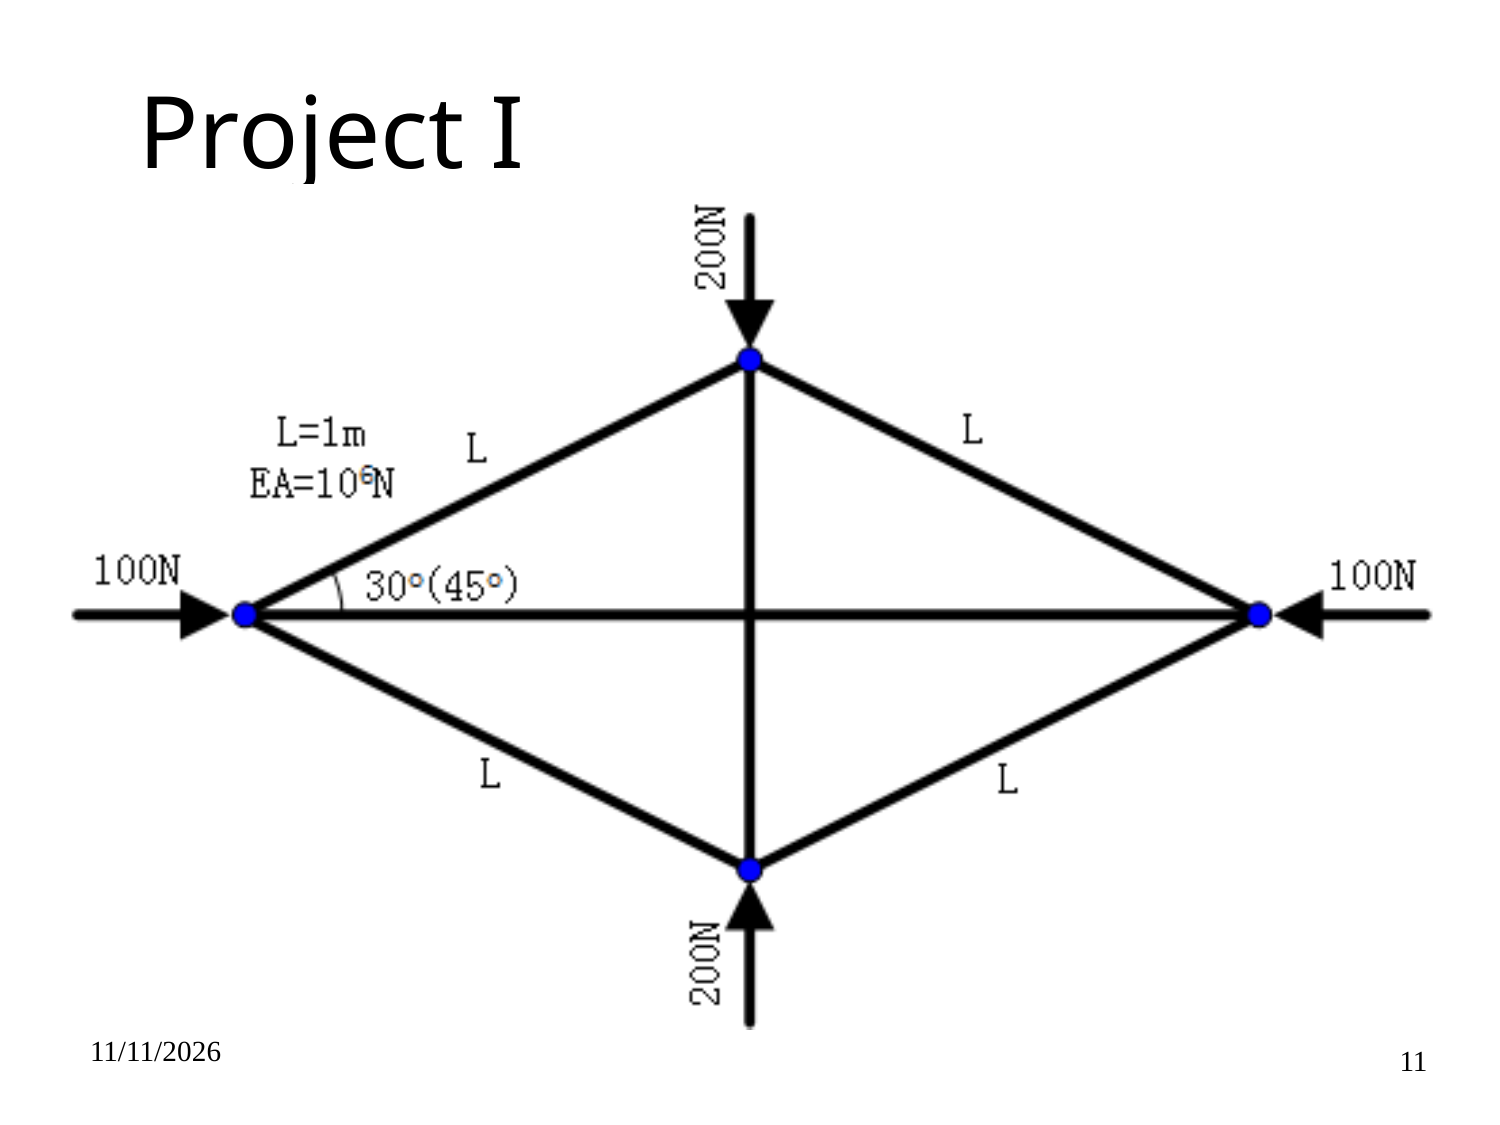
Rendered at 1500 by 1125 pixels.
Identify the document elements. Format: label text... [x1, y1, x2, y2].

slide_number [75, 1038, 425, 1103]
text_box Project I [123, 36, 540, 182]
picture [70, 184, 1441, 1030]
slide_number 11 [1092, 1035, 1443, 1113]
